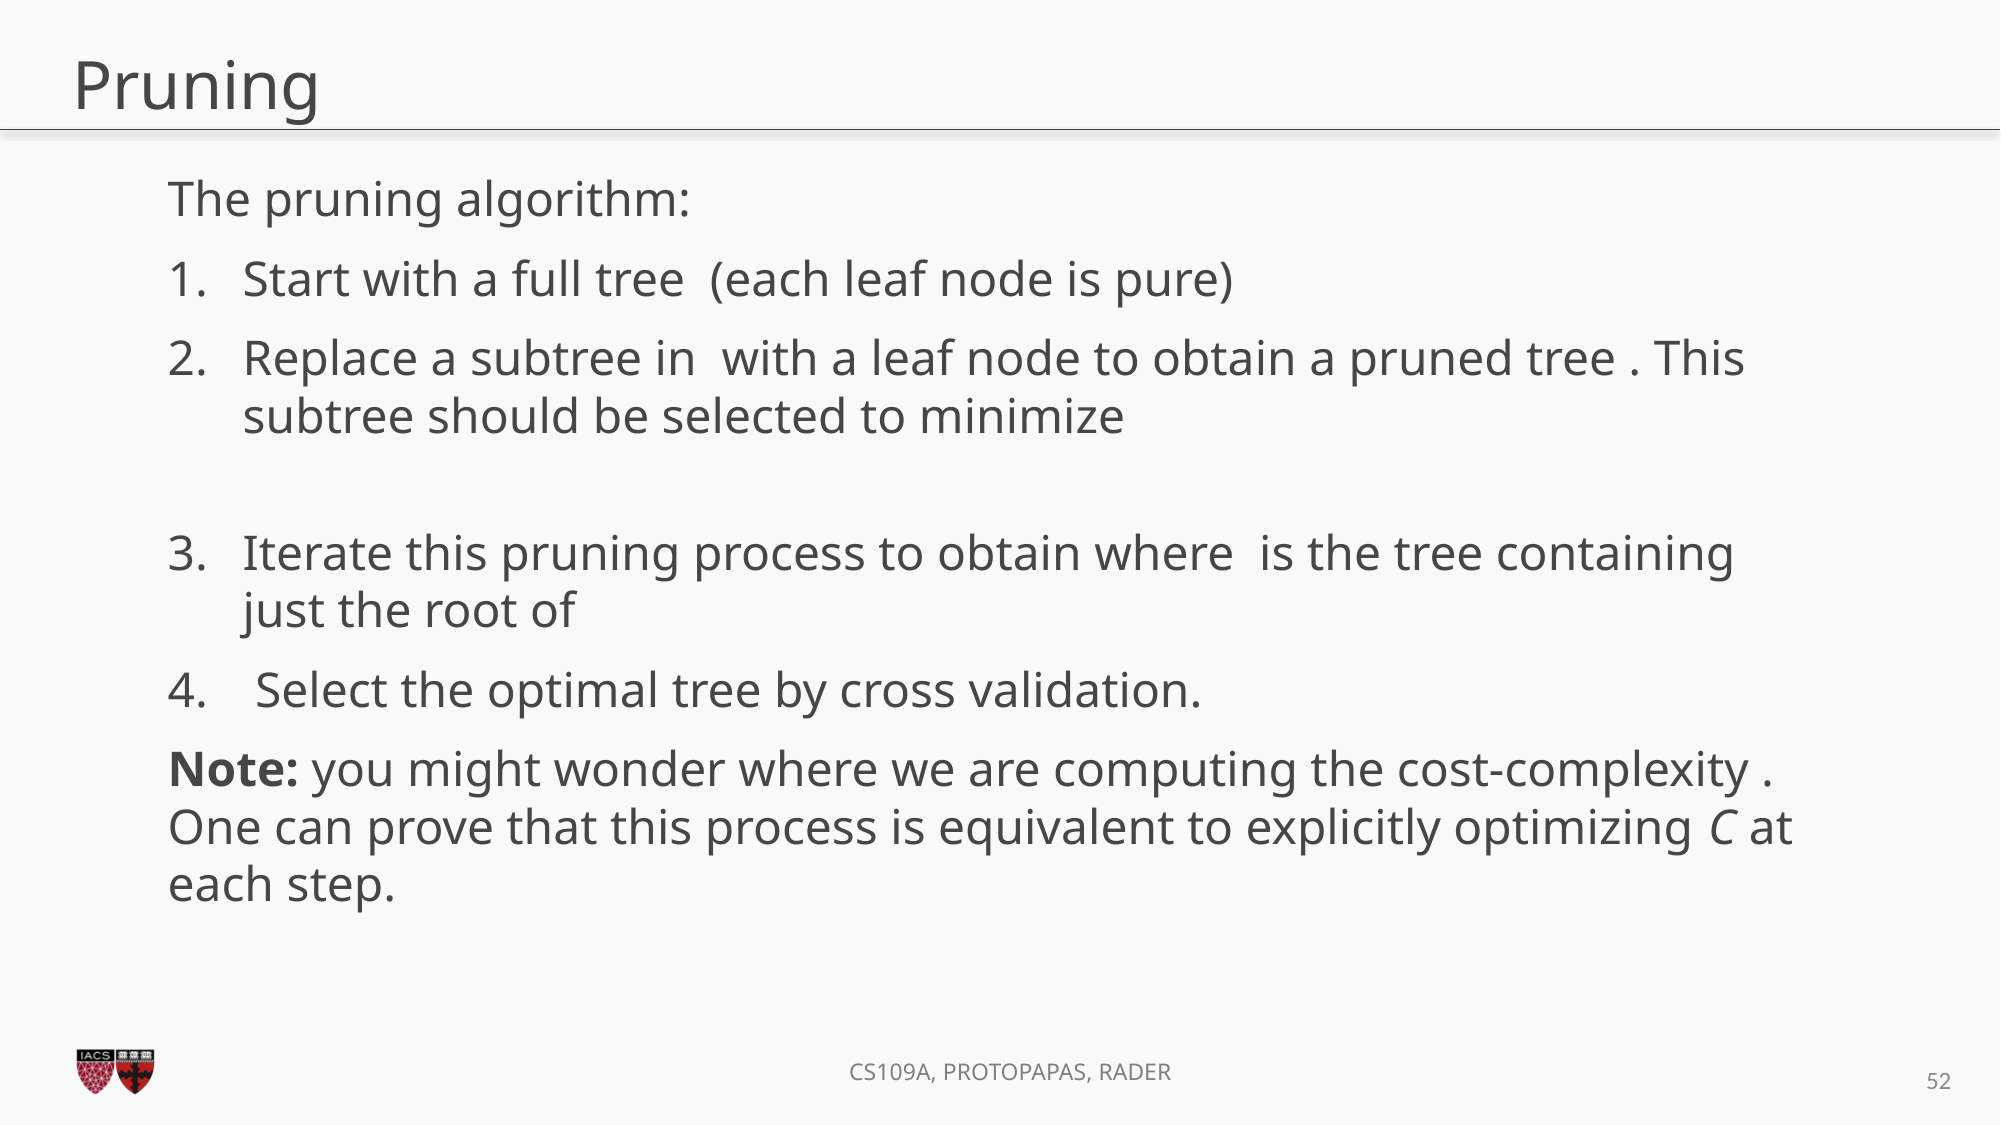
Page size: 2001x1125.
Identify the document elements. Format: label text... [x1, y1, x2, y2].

slide_number 52 [1500, 1050, 1967, 1110]
title Pruning [57, 35, 1943, 162]
picture [75, 1049, 155, 1095]
